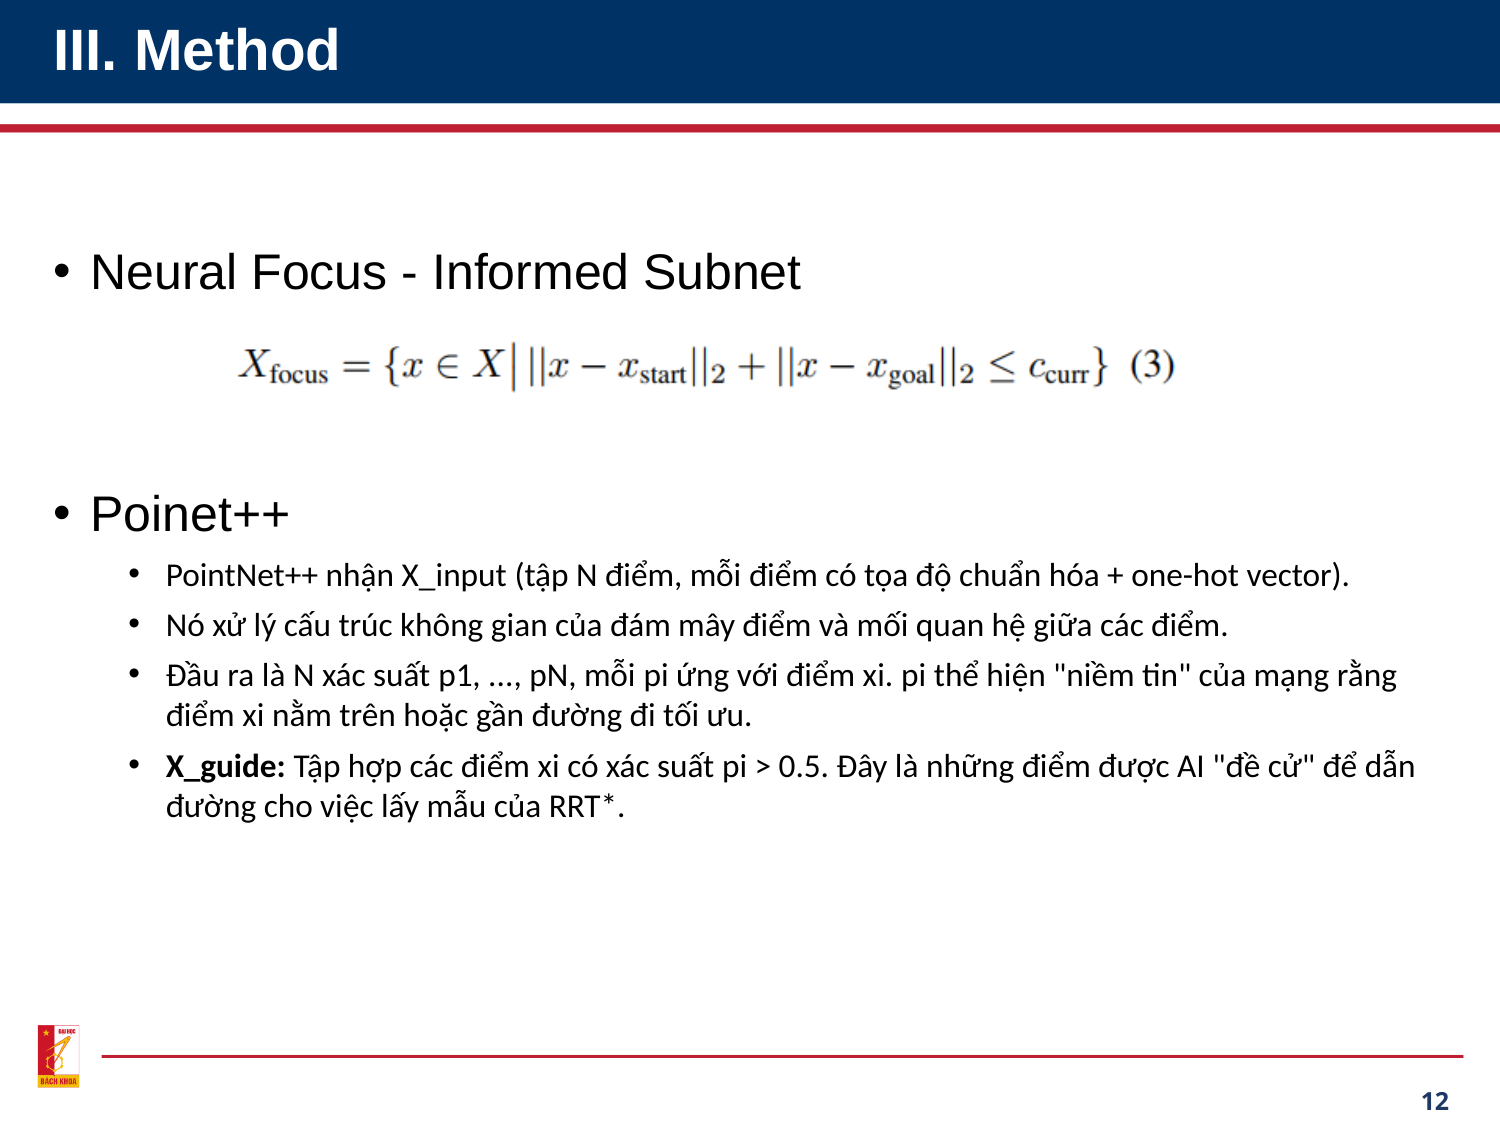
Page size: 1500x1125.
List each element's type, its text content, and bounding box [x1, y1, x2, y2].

slide_number 12 [1126, 1078, 1464, 1125]
picture [0, 0, 1500, 1125]
title III. Method [38, 12, 1462, 87]
list Neural Focus - Informed Subnet Poinet++ PointNet++ nhận X_input (tập N điểm, mỗi điểm có tọa độ chuẩn hóa + one-hot vector). Nó xử lý cấu trúc không gian của đám mây điểm và mối quan hệ giữa các điểm. Đầu ra là N xác suất p1, ..., pN, mỗi pi ứng với điểm xi. pi thể hiện "niềm tin" của mạng rằng điểm xi nằm trên hoặc gần đường đi tối ưu. X_guide: Tập hợp các điểm xi có xác suất pi > 0.5. Đây là những điểm được AI "đề cử" để dẫn đường cho việc lấy mẫu của RRT*. [38, 157, 1462, 1000]
